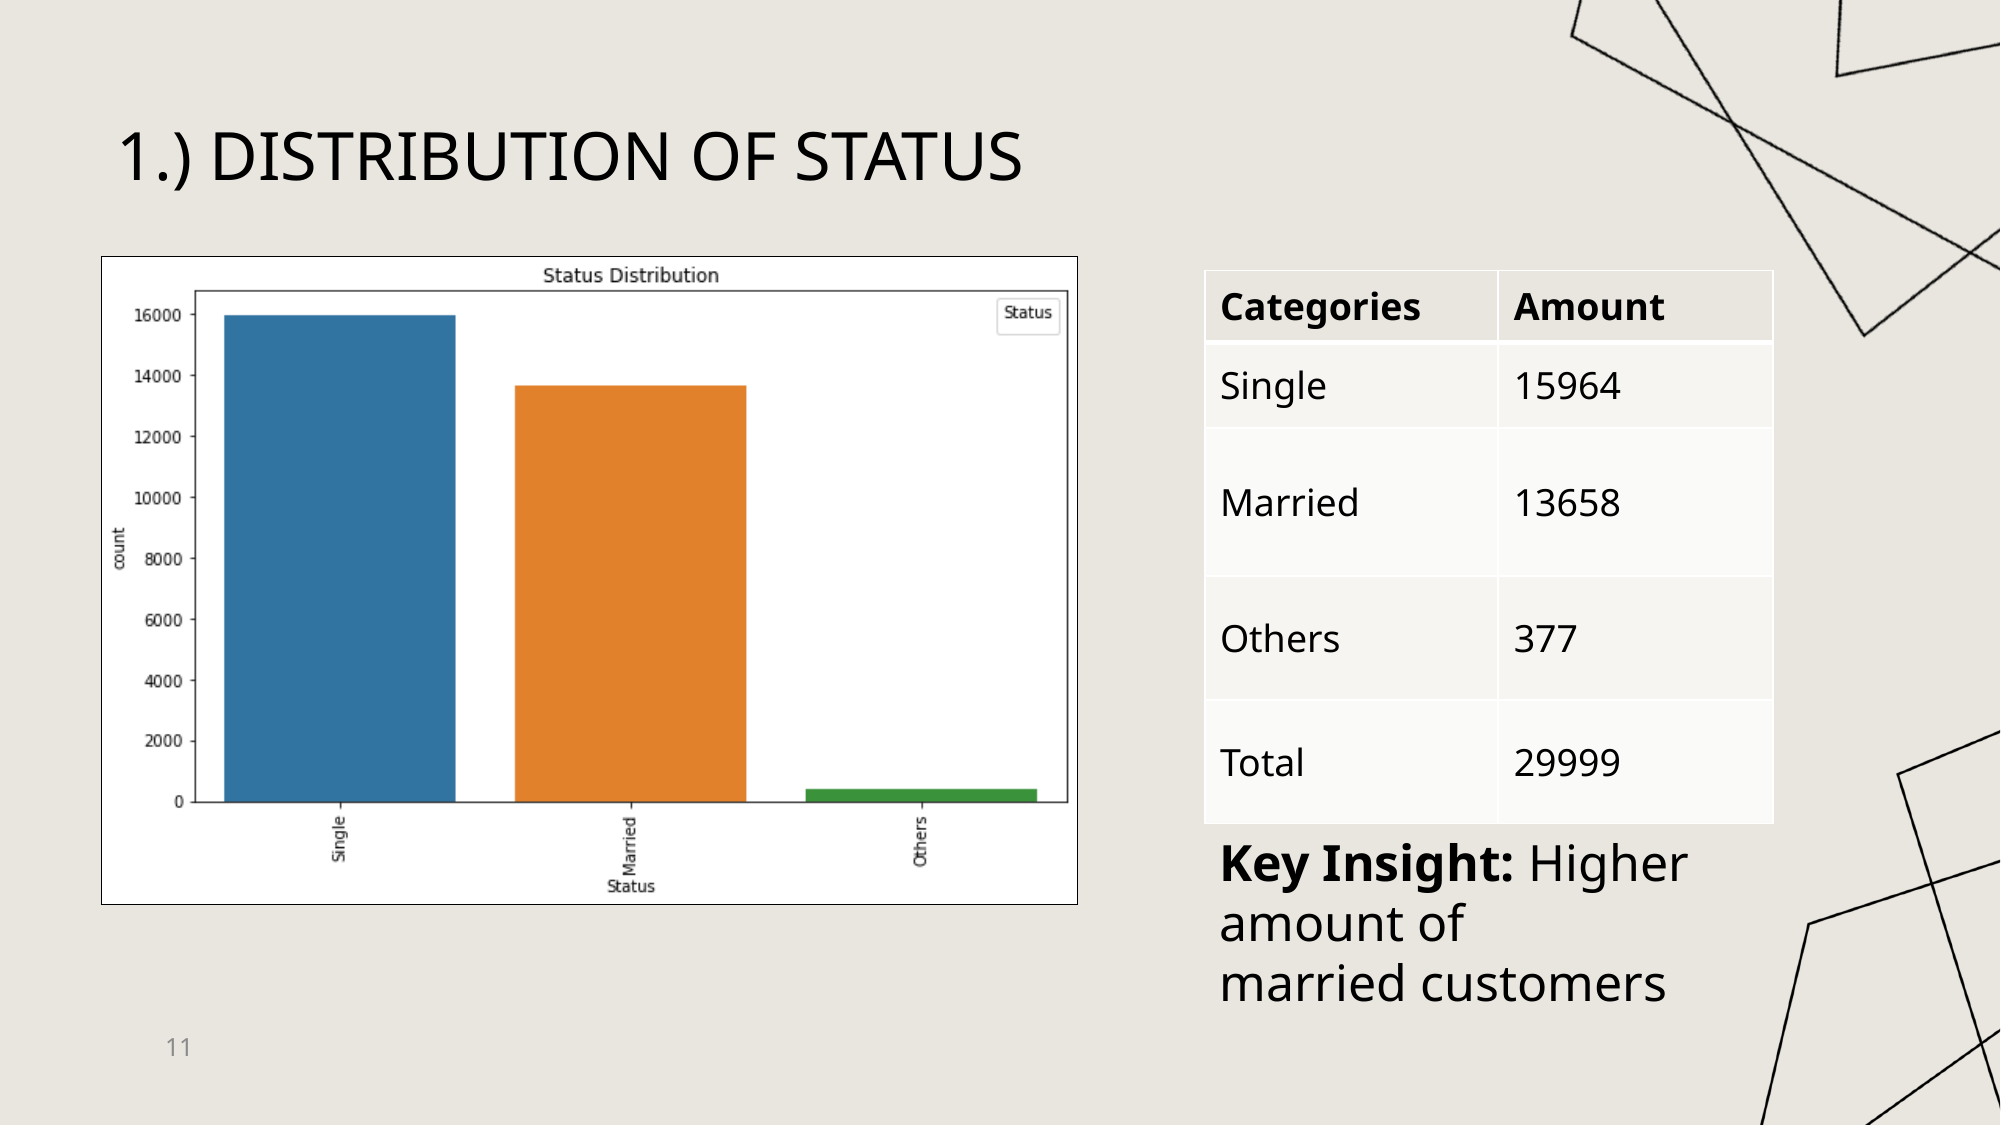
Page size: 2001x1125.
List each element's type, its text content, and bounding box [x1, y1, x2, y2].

table_cell Total [1206, 701, 1497, 823]
table_cell 15964 [1499, 345, 1772, 427]
table_cell Single [1206, 345, 1497, 427]
table_cell 377 [1499, 577, 1772, 699]
title 1.) Distribution of Status [101, 35, 1664, 282]
table_cell 29999 [1499, 701, 1772, 823]
table_cell Others [1206, 577, 1497, 699]
table_cell 13658 [1499, 429, 1772, 575]
table_cell Married [1206, 429, 1497, 575]
slide_number 11 [150, 1024, 254, 1074]
picture [1723, 654, 2001, 1125]
table_header Amount [1499, 271, 1772, 340]
text_box Key Insight: Higher amount of married customers [1204, 823, 1750, 1019]
table_header Categories [1206, 271, 1497, 340]
picture [1553, 0, 2000, 345]
list [146, 282, 1430, 1027]
picture [101, 256, 1078, 905]
